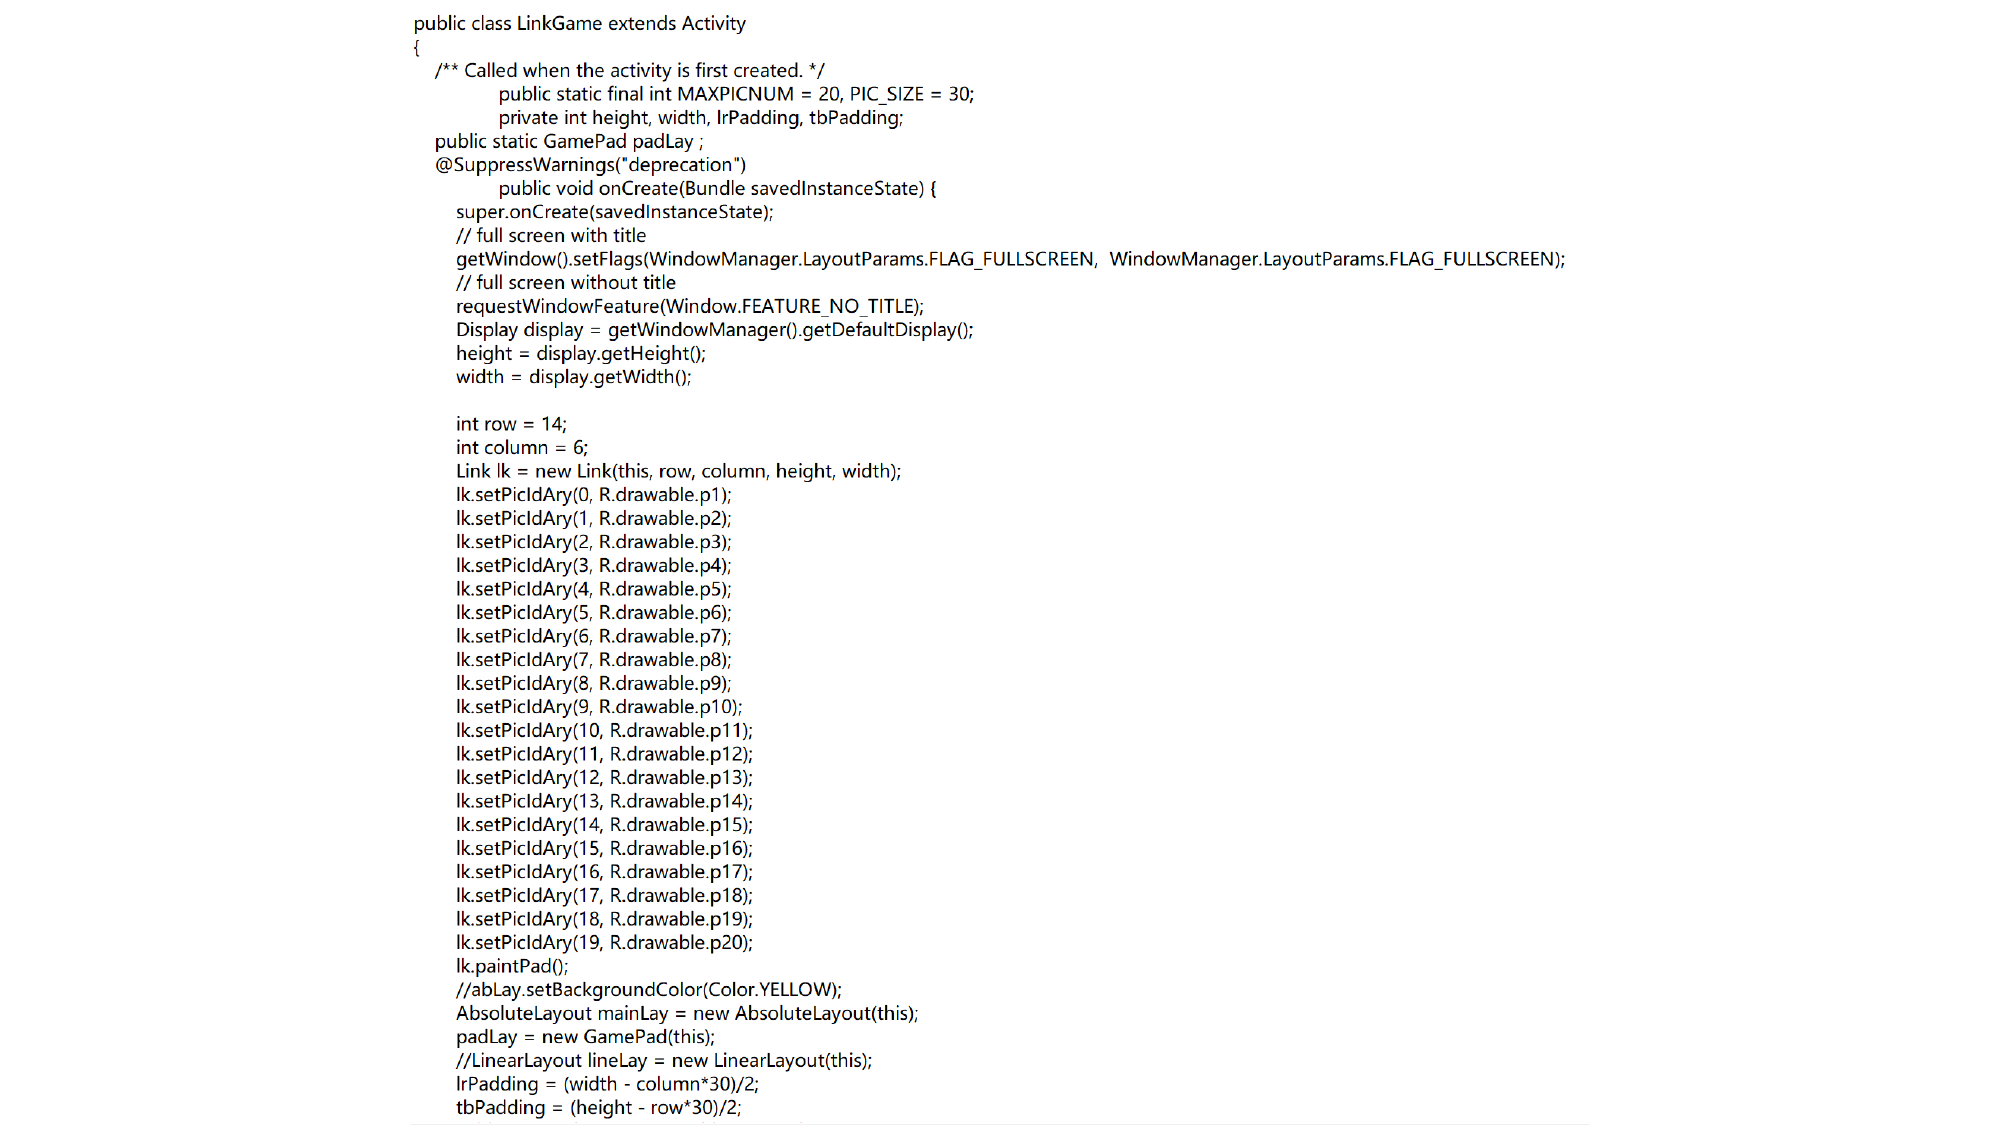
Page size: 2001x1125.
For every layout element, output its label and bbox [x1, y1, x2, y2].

picture [410, 0, 1590, 1125]
